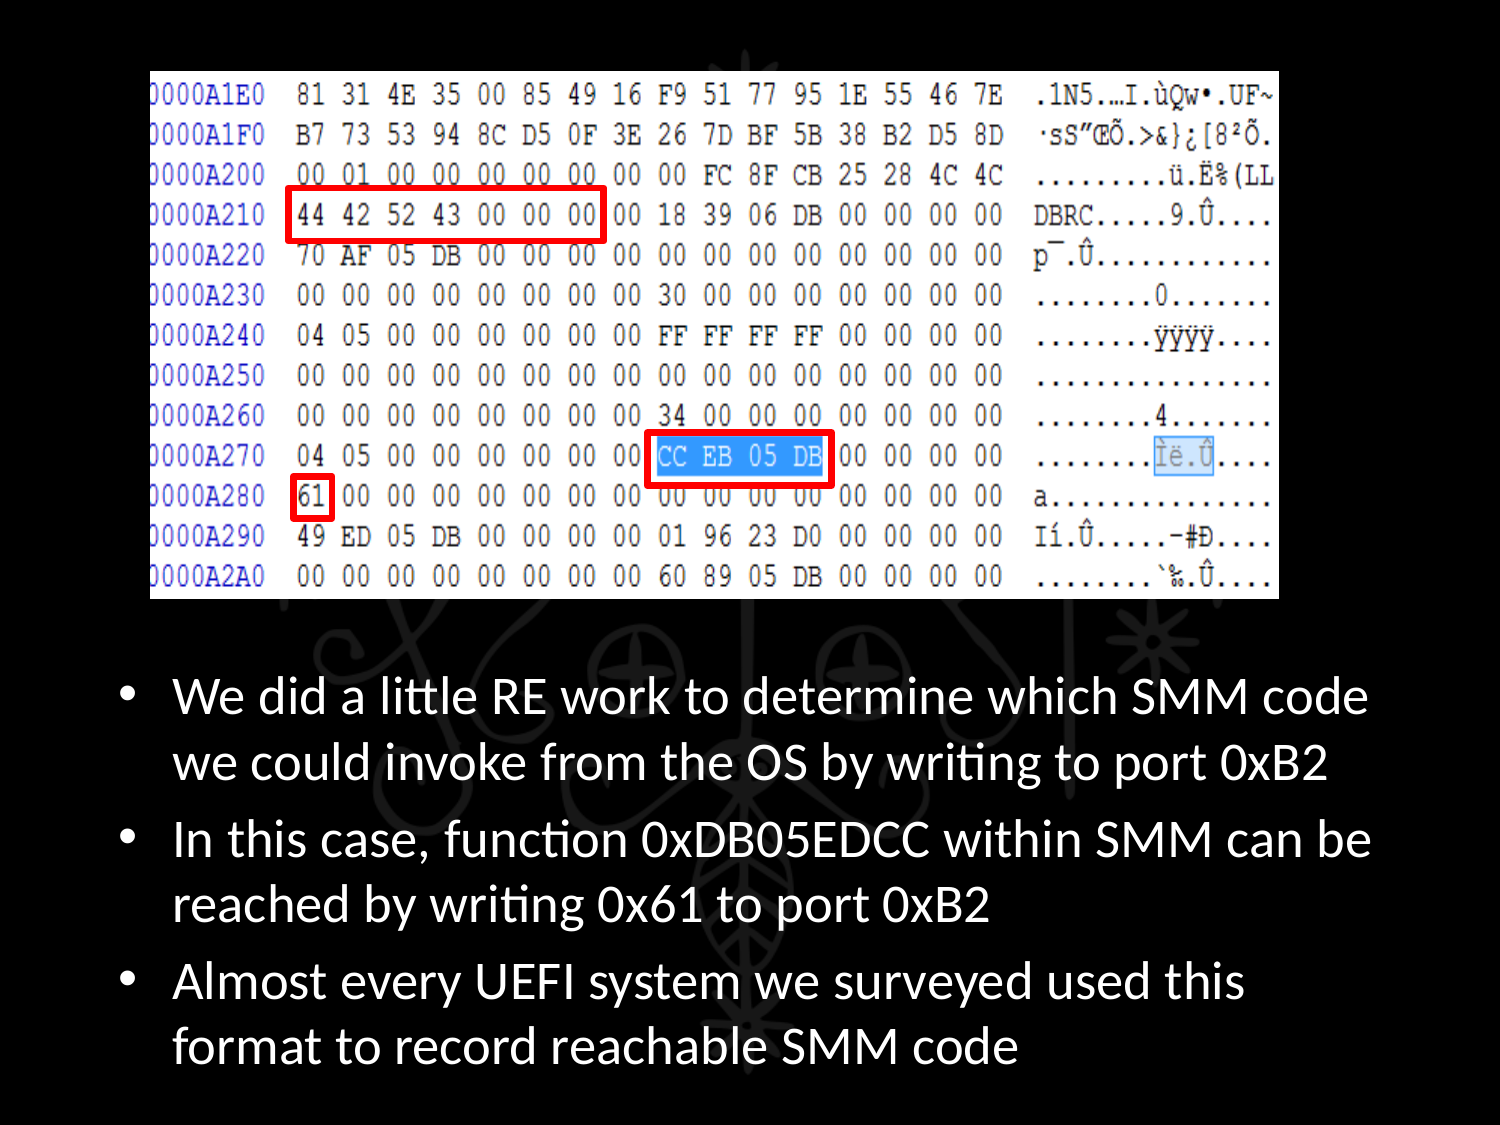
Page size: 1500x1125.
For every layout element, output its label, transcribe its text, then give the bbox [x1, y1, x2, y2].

list We did a little RE work to determine which SMM code we could invoke from the OS by writing to port 0xB2 In this case, function 0xDB05EDCC within SMM can be reached by writing 0x61 to port 0xB2 Almost every UEFI system we surveyed used this format to record reachable SMM code [103, 652, 1397, 1090]
picture [150, 70, 1280, 599]
